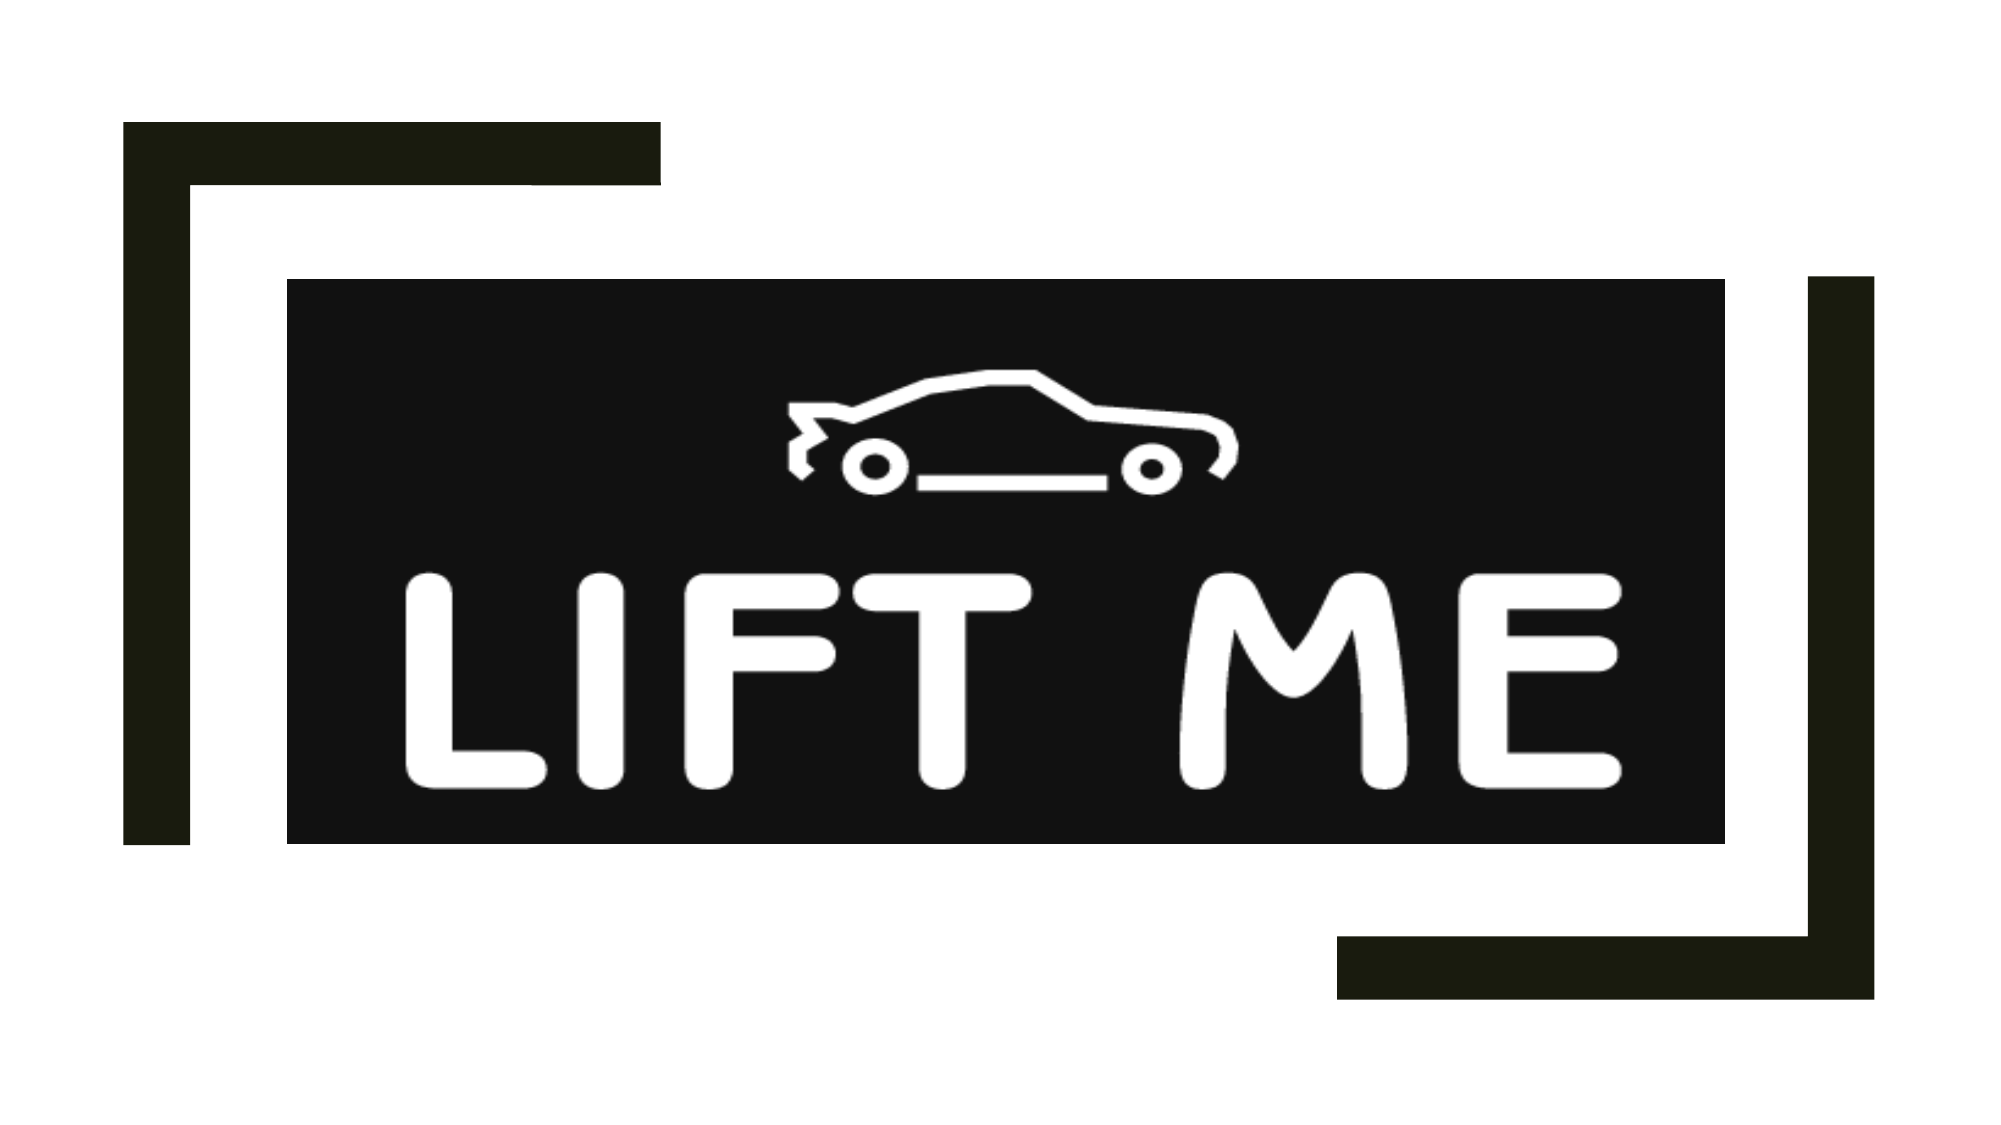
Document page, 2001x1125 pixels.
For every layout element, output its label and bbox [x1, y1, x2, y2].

picture [287, 279, 1725, 844]
